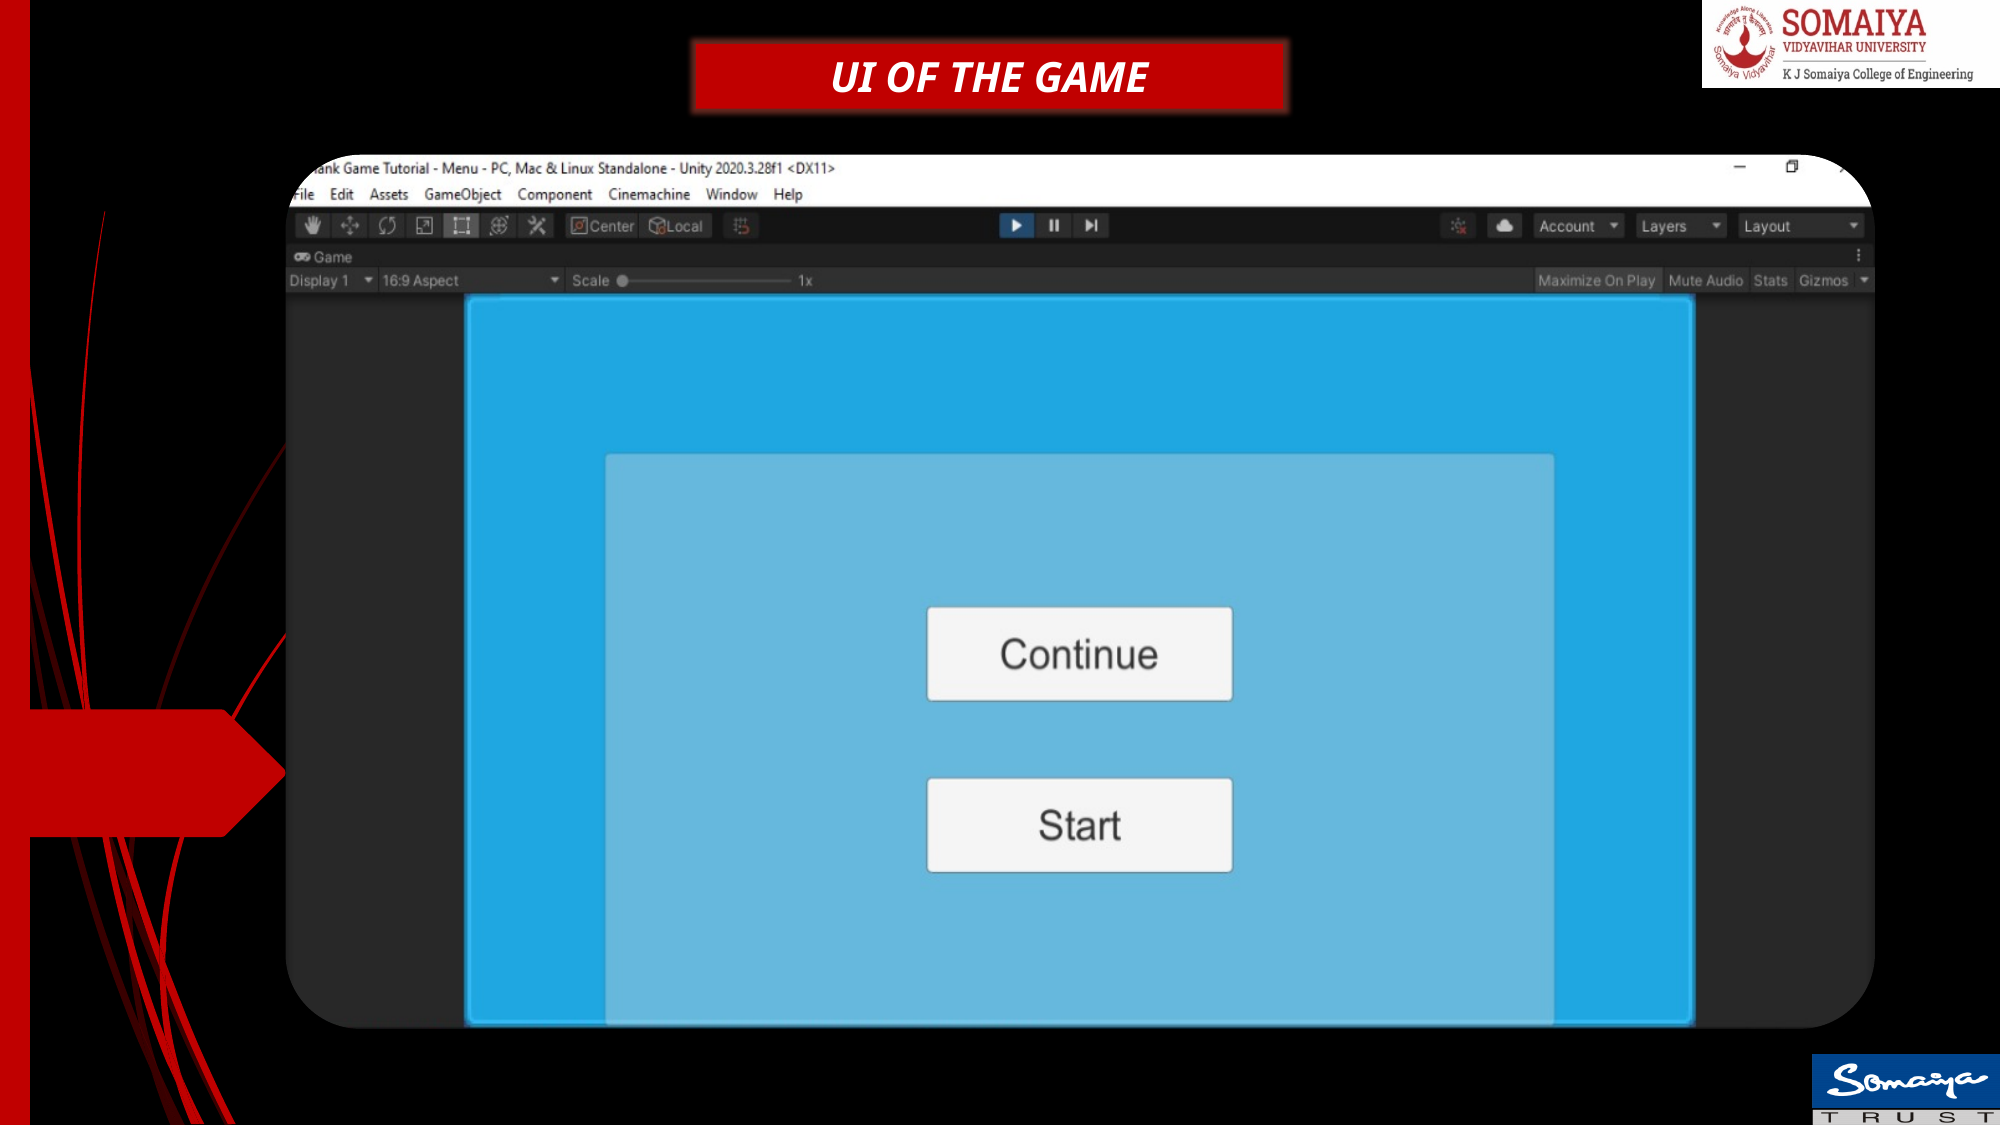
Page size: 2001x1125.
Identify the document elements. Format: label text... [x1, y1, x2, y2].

picture [1811, 1054, 2000, 1125]
picture [285, 154, 1876, 1030]
picture [1702, 0, 2000, 88]
text_box UI OF THE GAME [695, 43, 1283, 109]
